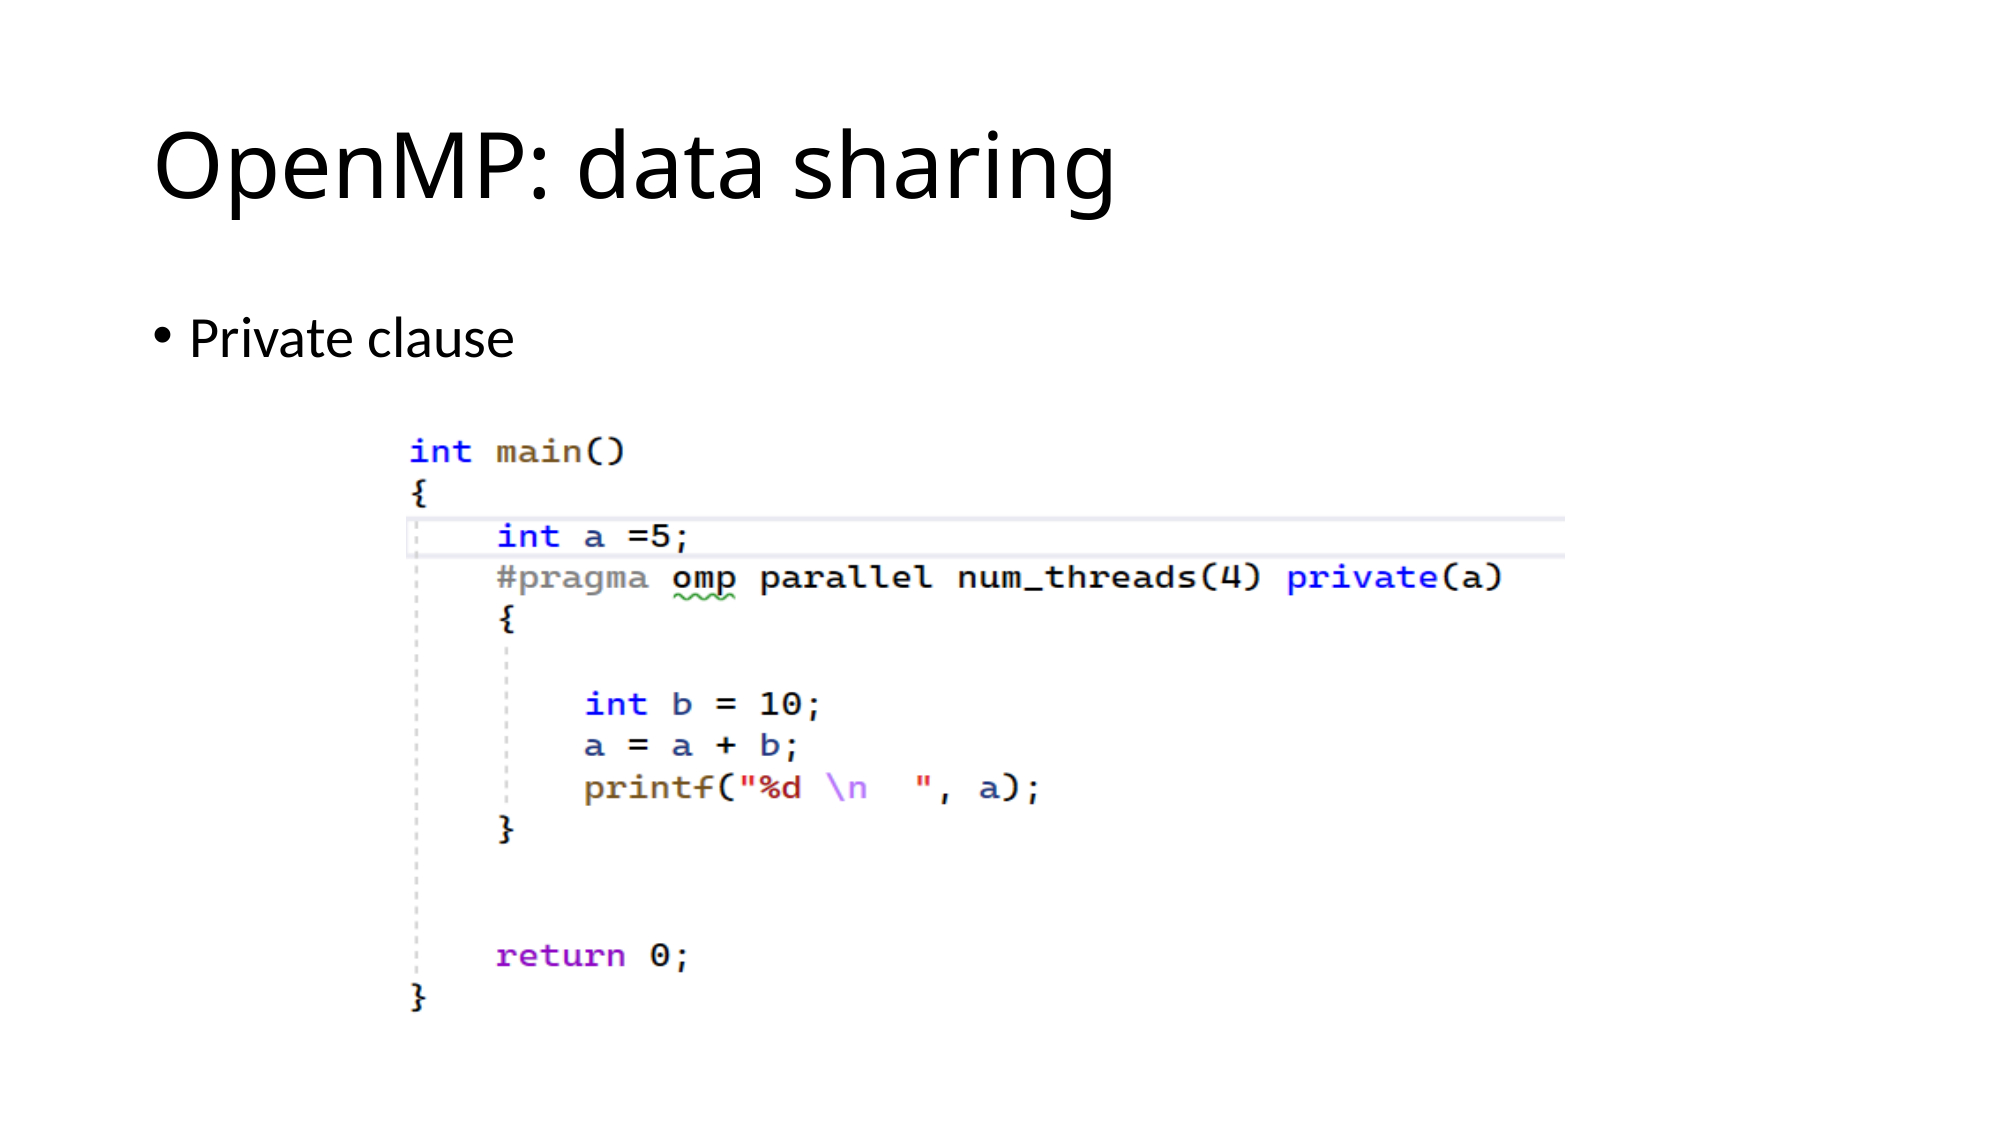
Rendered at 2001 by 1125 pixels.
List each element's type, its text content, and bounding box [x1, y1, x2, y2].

list Private clause [137, 299, 1863, 1014]
title OpenMP: data sharing [137, 59, 1863, 278]
picture [406, 420, 1565, 1036]
